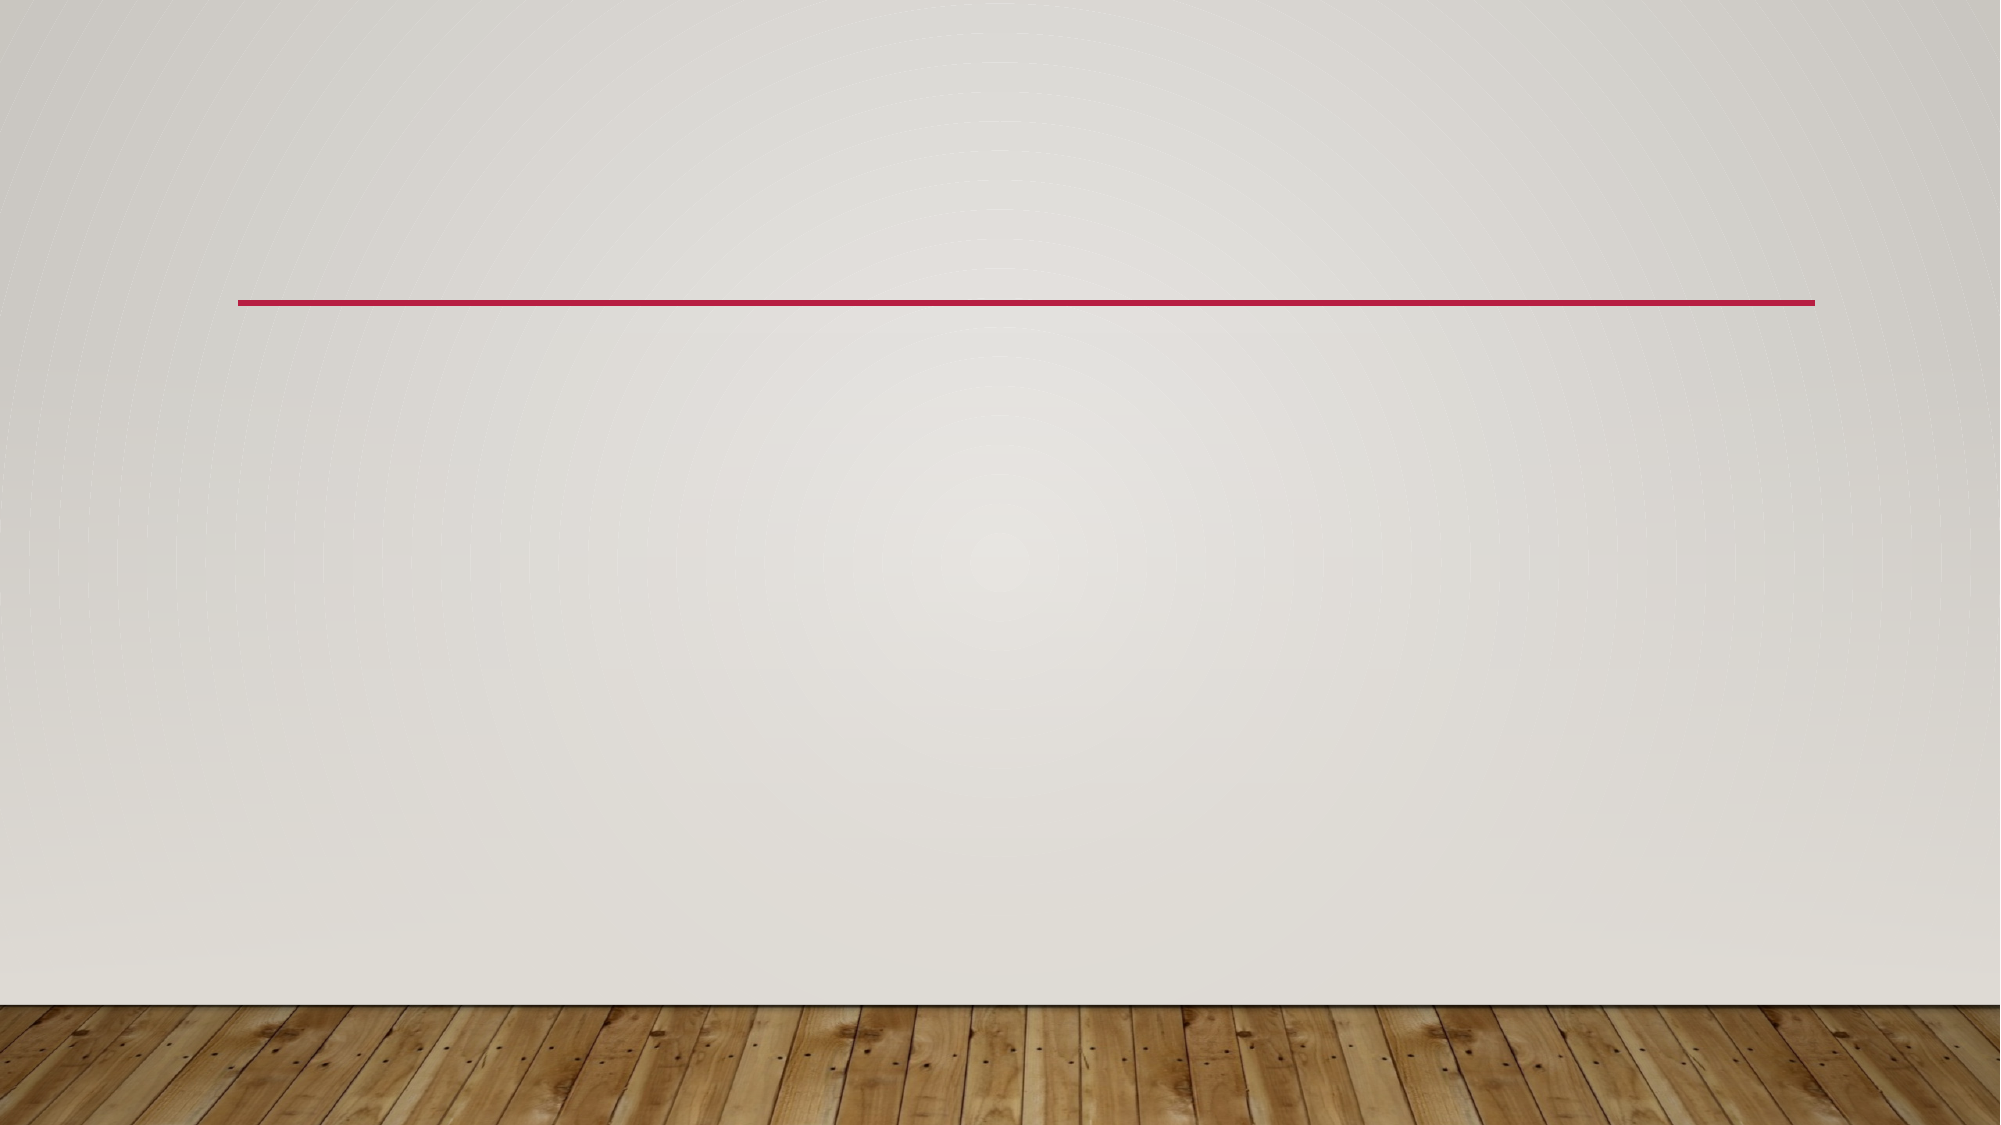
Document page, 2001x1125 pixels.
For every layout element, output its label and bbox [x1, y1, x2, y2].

picture [0, 1005, 2000, 1125]
